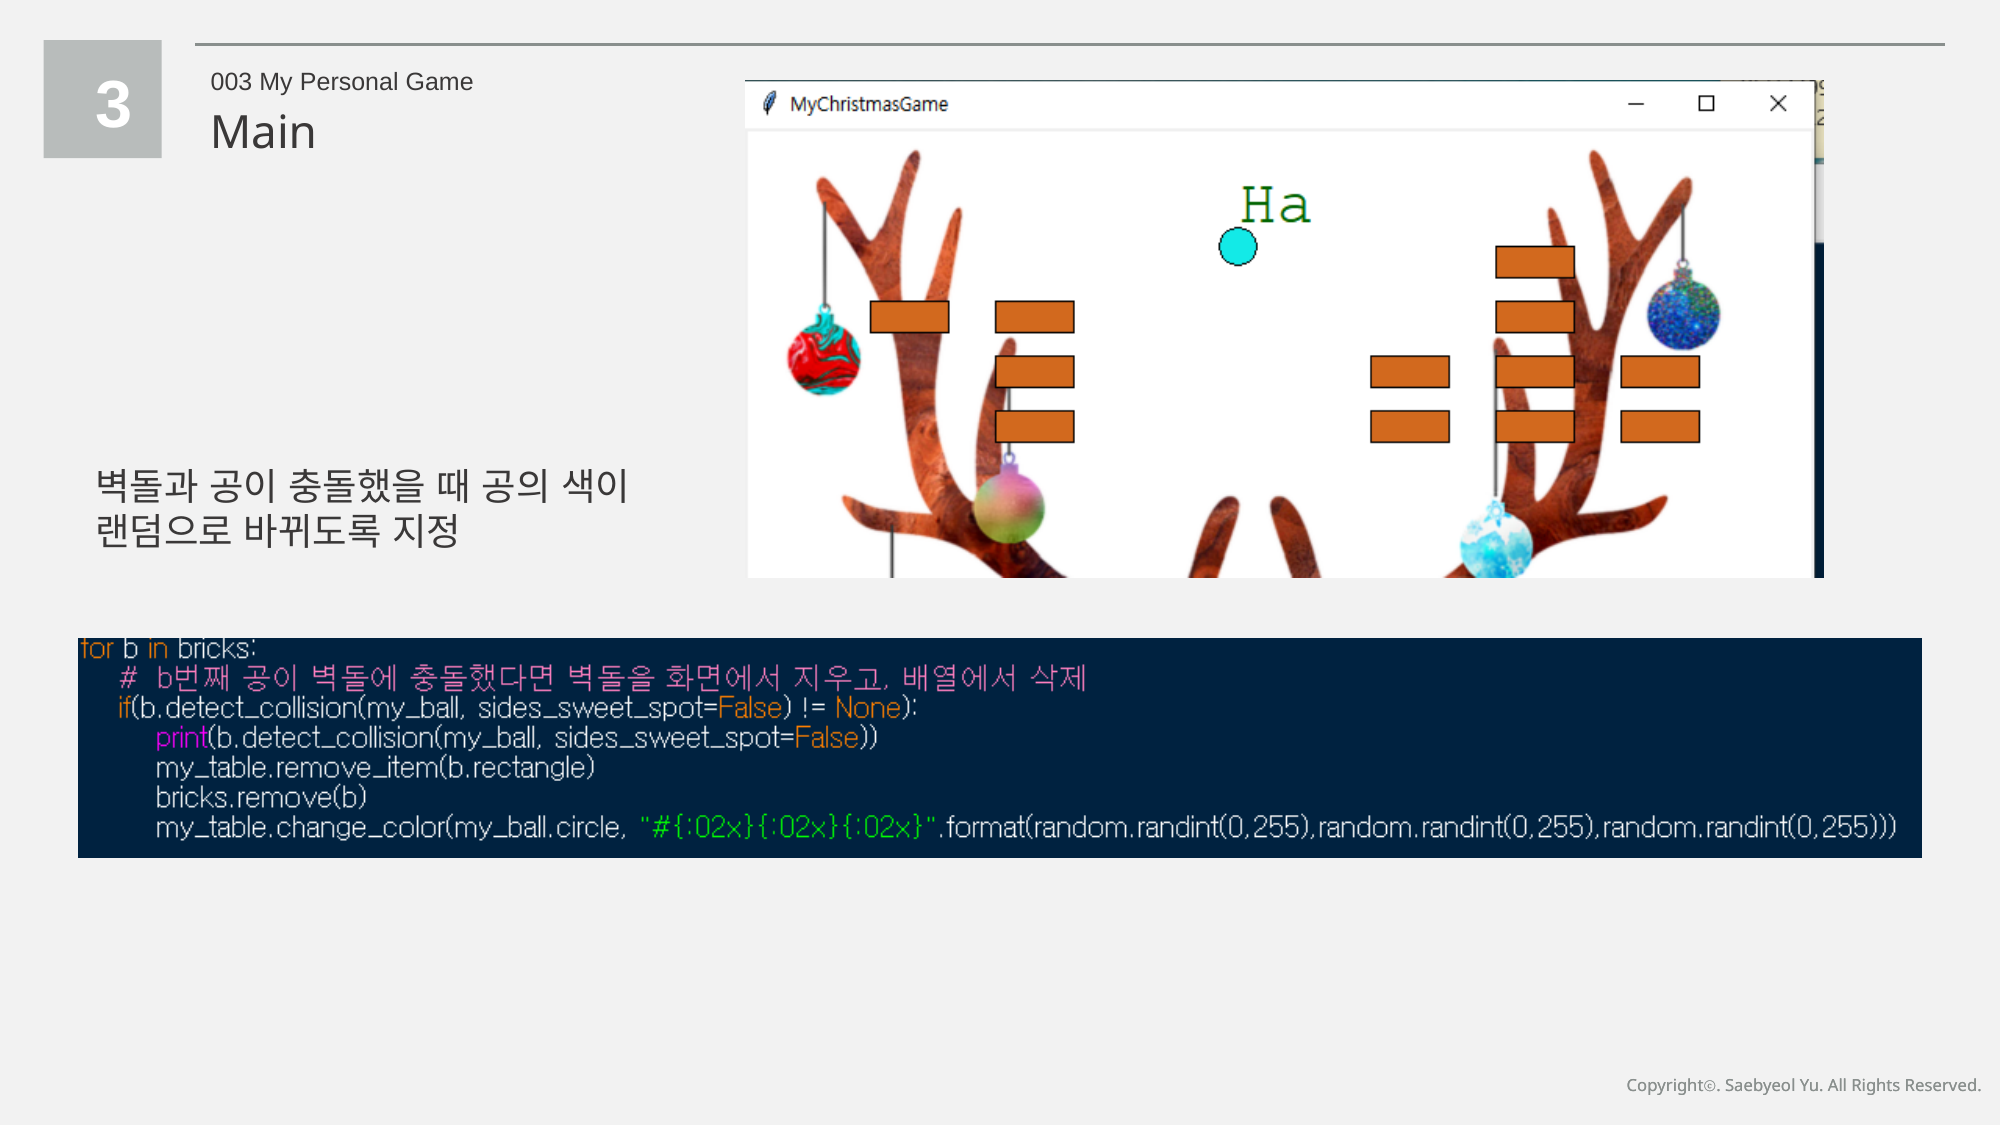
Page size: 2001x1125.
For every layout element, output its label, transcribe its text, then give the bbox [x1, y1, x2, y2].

picture [78, 638, 1922, 858]
text_box Copyrightⓒ. Saebyeol Yu. All Rights Reserved. [1611, 1067, 1998, 1102]
text_box 벽돌과 공이 충돌했을 때 공의 색이 랜덤으로 바뀌도록 지정 [80, 455, 689, 561]
picture [745, 80, 1824, 578]
text_box [42, 39, 163, 159]
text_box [194, 57, 497, 167]
text_box 3 [80, 52, 123, 148]
